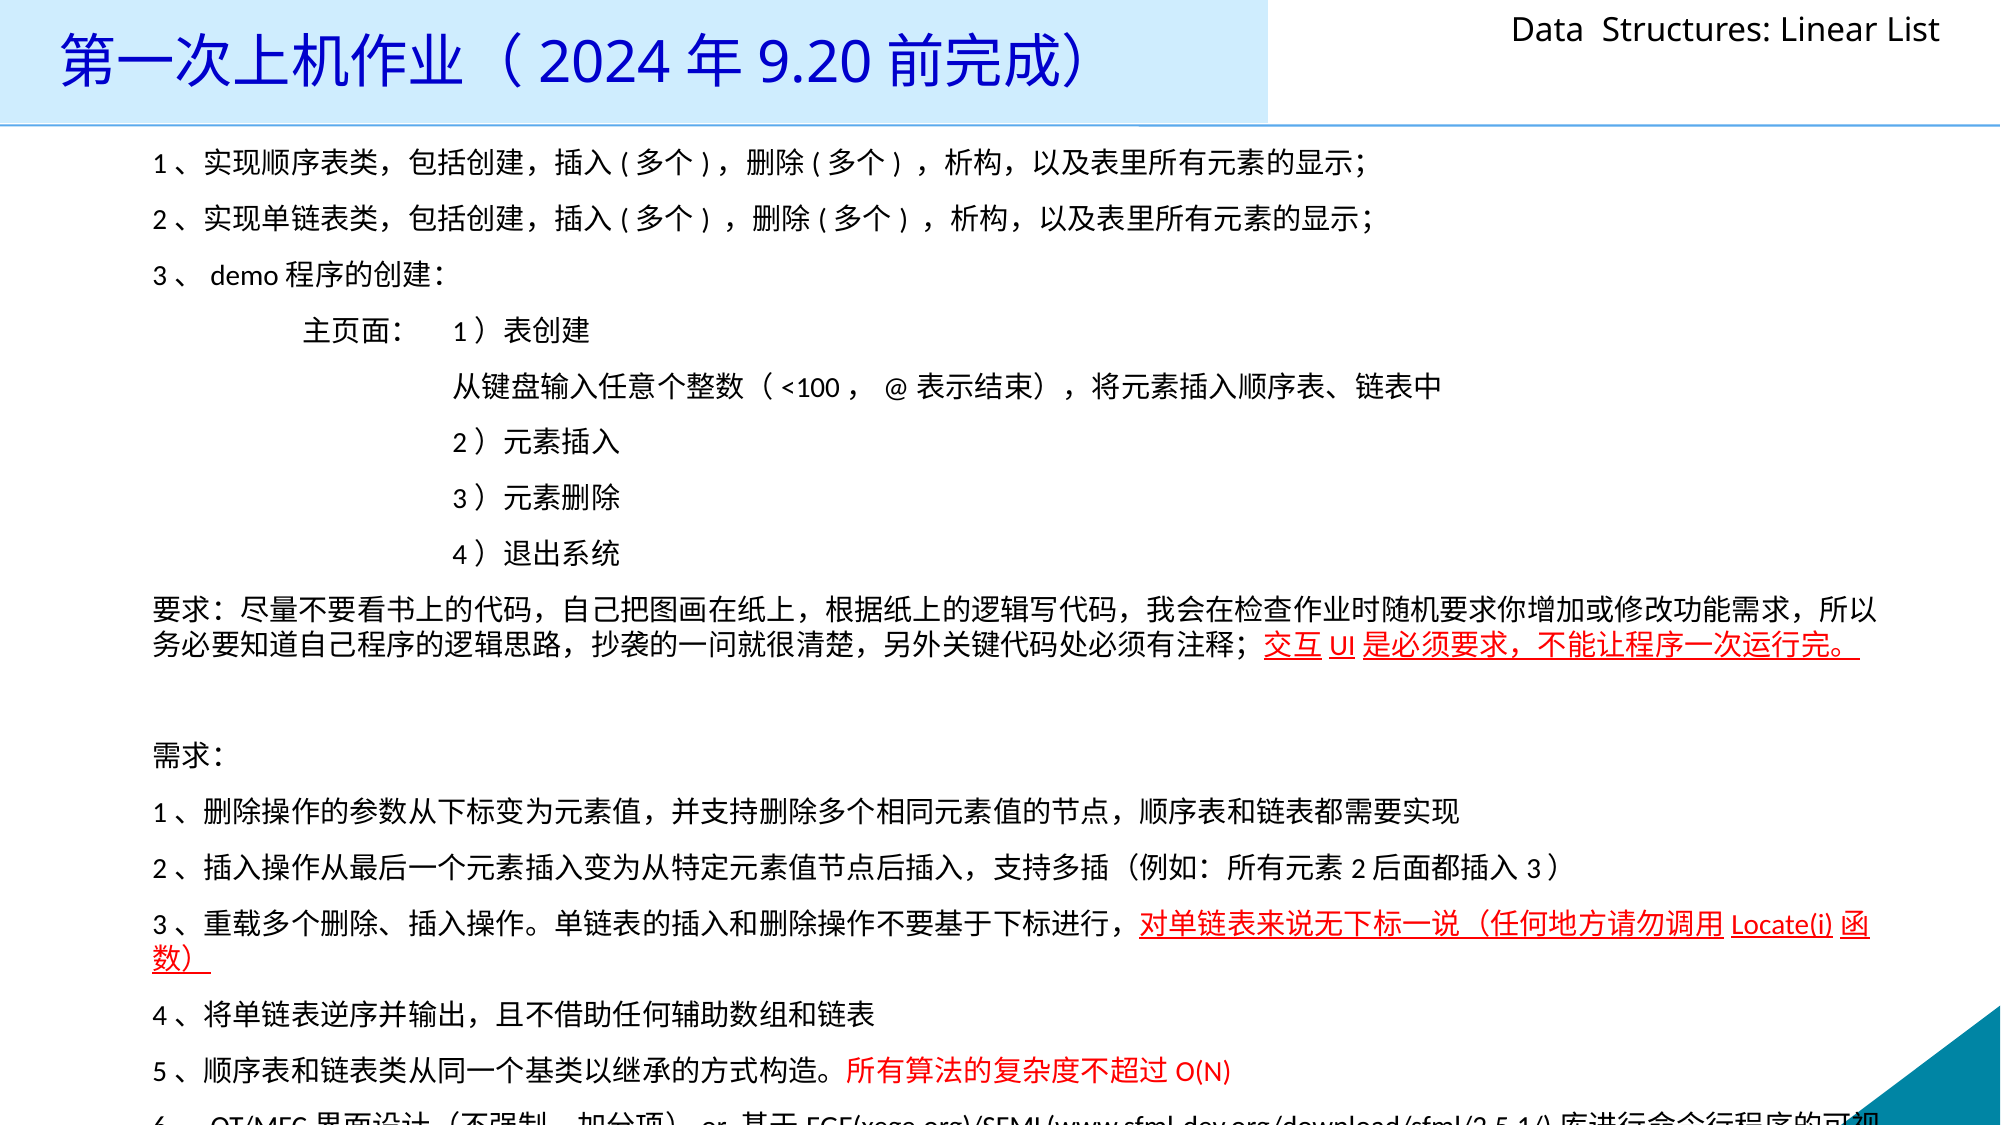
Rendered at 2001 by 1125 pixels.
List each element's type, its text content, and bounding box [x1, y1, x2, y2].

list 1、实现顺序表类，包括创建，插入(多个)，删除(多个) ，析构，以及表里所有元素的显示； 2、实现单链表类，包括创建，插入(多个) ，删除(多个) ，析构，以及表里所有元素的显示； 3、demo程序的创建： 主页面： 1）表创建 从键盘输入任意个整数（<100，@表示结束），将元素插入顺序表、链表中 2）元素插入 3）元素删除 4）退出系统 要求：尽量不要看书上的代码，自己把图画在纸上，根据纸上的逻辑写代码，我会在检查作业时随机要求你增加或修改功能需求，所以务必要知道自己程序的逻辑思路，抄袭的一问就很清楚，另外关键代码处必须有注释；交互UI是必须要求，不能让程序一次运行完。 需求： 1、删除操作的参数从下标变为元素值，并支持删除多个相同元素值的节点，顺序表和链表都需要实现 2、插入操作从最后一个元素插入变为从特定元素值节点后插入，支持多插（例如：所有元素2后面都插入3） 3、重载多个删除、插入操作。单链表的插入和删除操作不要基于下标进行，对单链表来说无下标一说（任何地方请勿调用Locate(i)函数） 4、将单链表逆序并输出，且不借助任何辅助数组和链表 5、顺序表和链表类从同一个基类以继承的方式构造。所有算法的复杂度不超过O(N) 6、QT/MFC界面设计（不强制，加分项）or 基于EGE(xege.org)/SFML(www.sfml-dev.org/download/sfml/2.5.1/)库进行命令行程序的可视化 [137, 137, 1898, 990]
title 第一次上机作业（2024年9.20前完成） [43, 7, 1769, 121]
